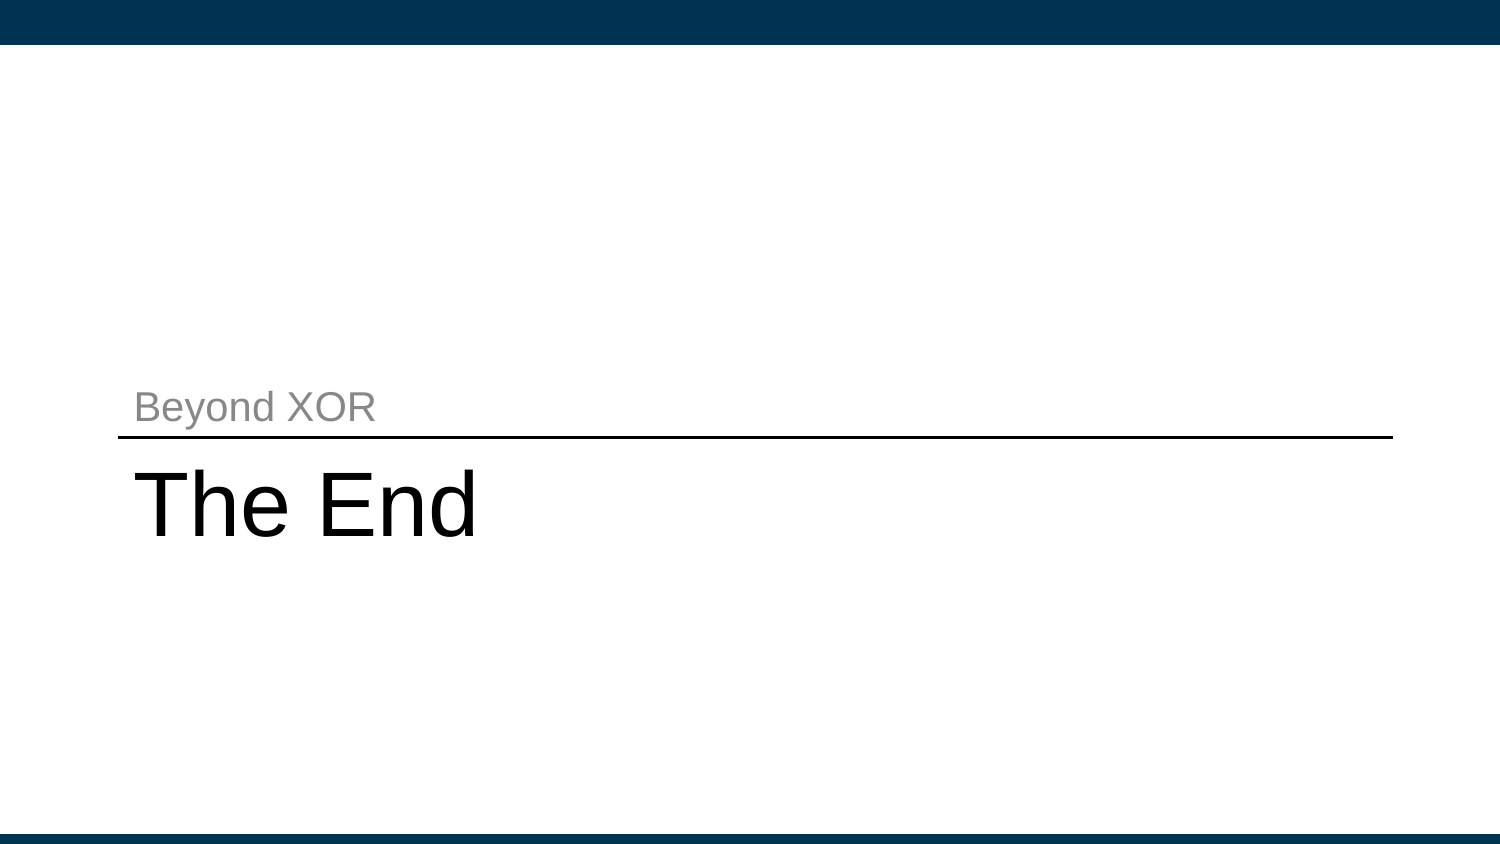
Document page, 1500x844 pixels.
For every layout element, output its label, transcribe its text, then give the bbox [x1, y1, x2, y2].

list Beyond XOR [118, 253, 1394, 438]
